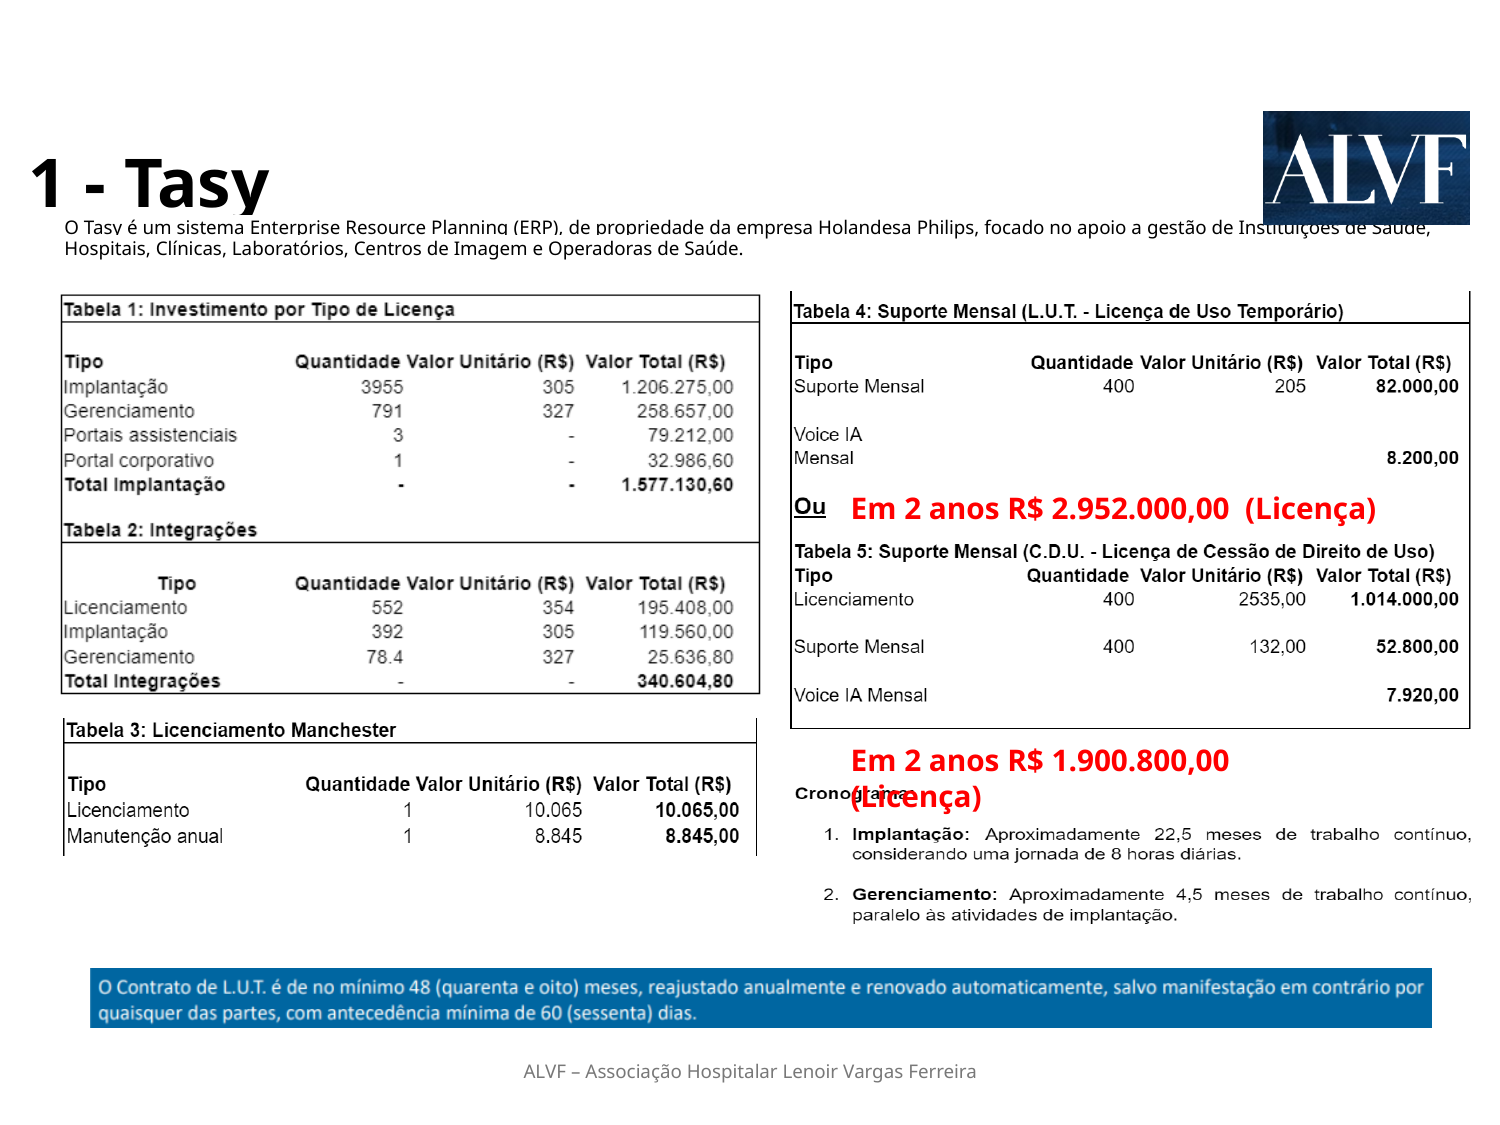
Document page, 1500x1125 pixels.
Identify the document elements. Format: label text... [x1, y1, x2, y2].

picture [1263, 111, 1470, 226]
picture [58, 718, 757, 857]
picture [90, 967, 1432, 1029]
list O Tasy é um sistema Enterprise Resource Planning (ERP), de propriedade da empresa Holandesa Philips, focado no apoio a gestão de Instituições de Saúde, Hospitais, Clínicas, Laboratórios, Centros de Imagem e Operadoras de Saúde. [53, 213, 1470, 912]
title 1 - Tasy [17, 143, 1263, 228]
text_box Em 2 anos R$ 1.900.800,00 (Licença) [839, 730, 1389, 779]
picture [790, 779, 1474, 929]
picture [52, 283, 763, 698]
footer ALVF – Associação Hospitalar Lenoir Vargas Ferreira [496, 1042, 1004, 1103]
picture [782, 291, 1474, 730]
